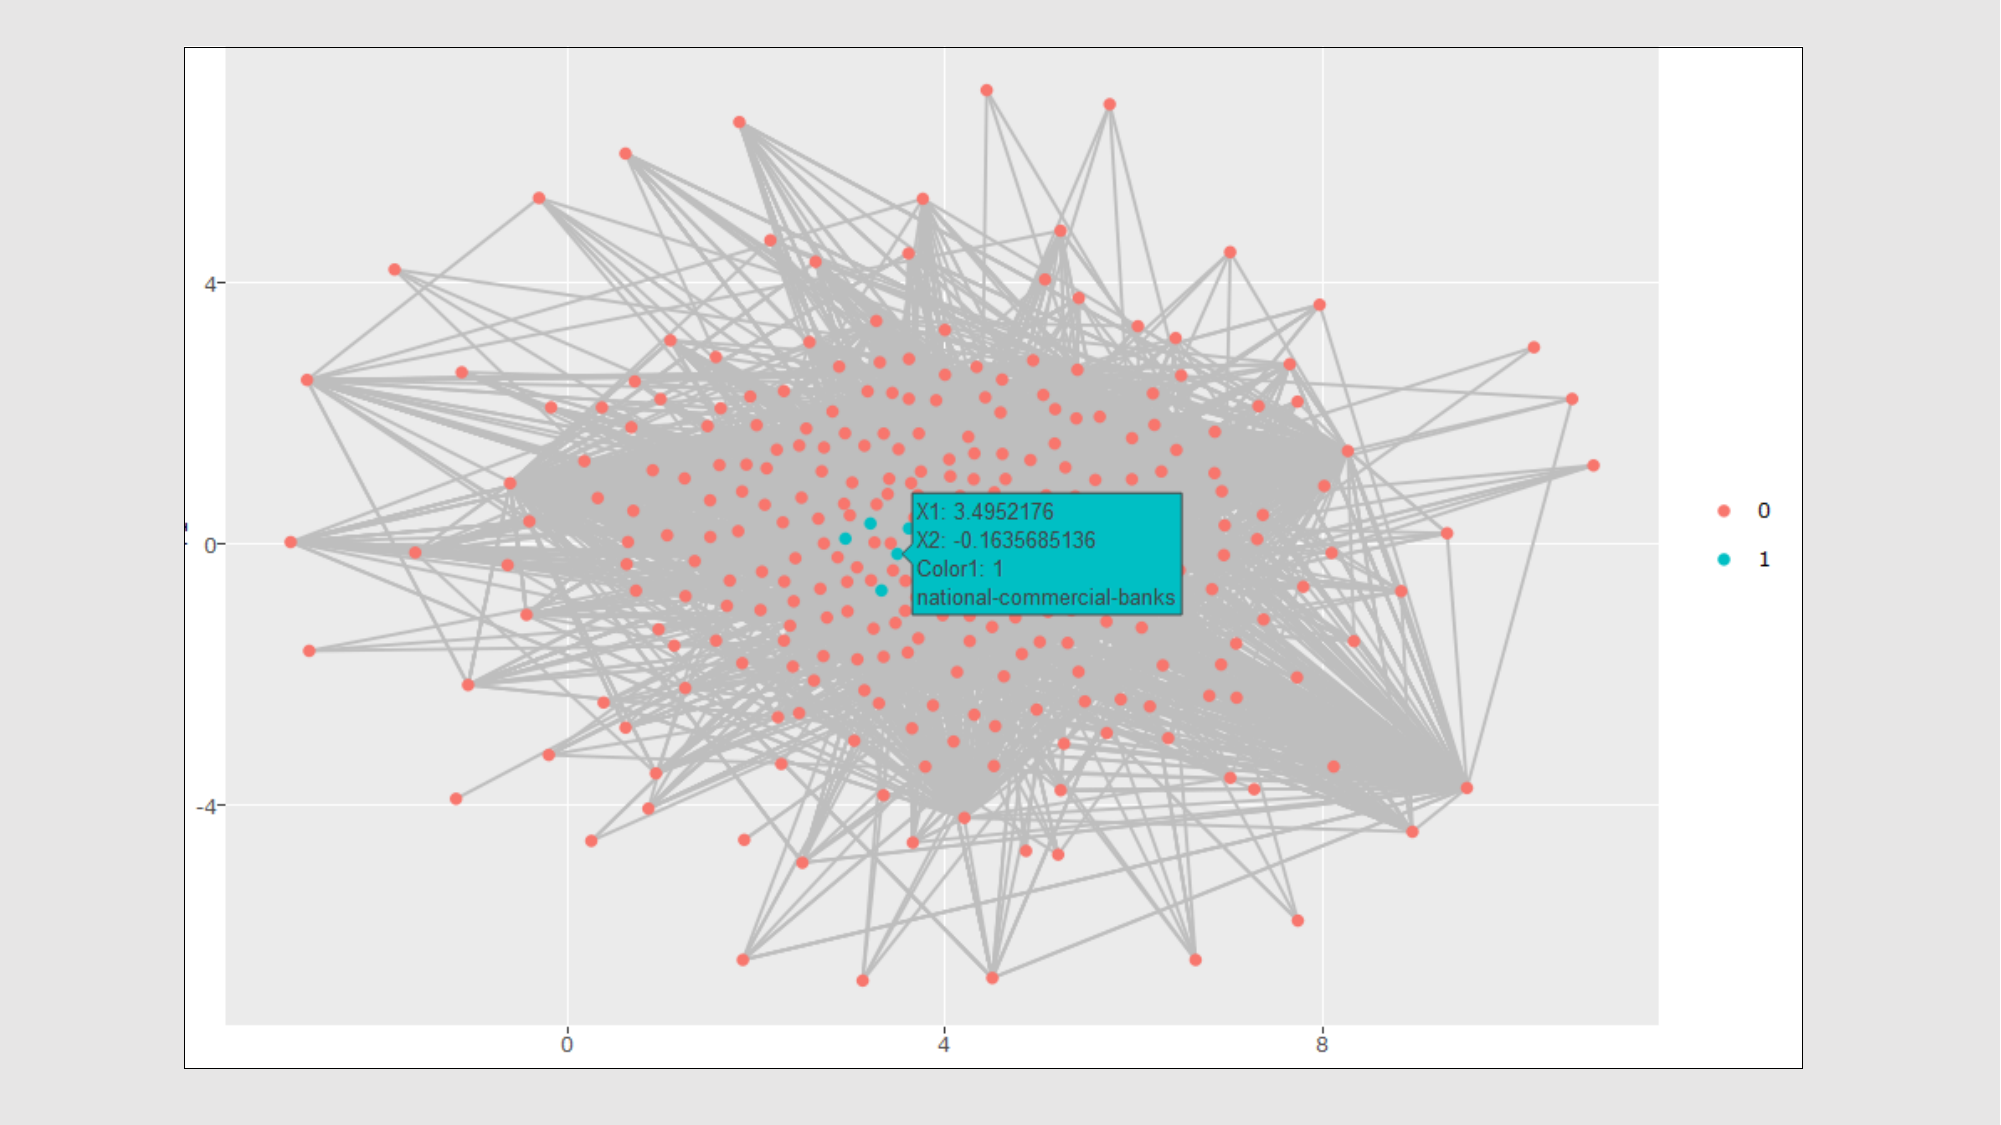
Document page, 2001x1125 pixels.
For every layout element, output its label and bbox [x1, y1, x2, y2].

picture [184, 46, 1803, 1069]
